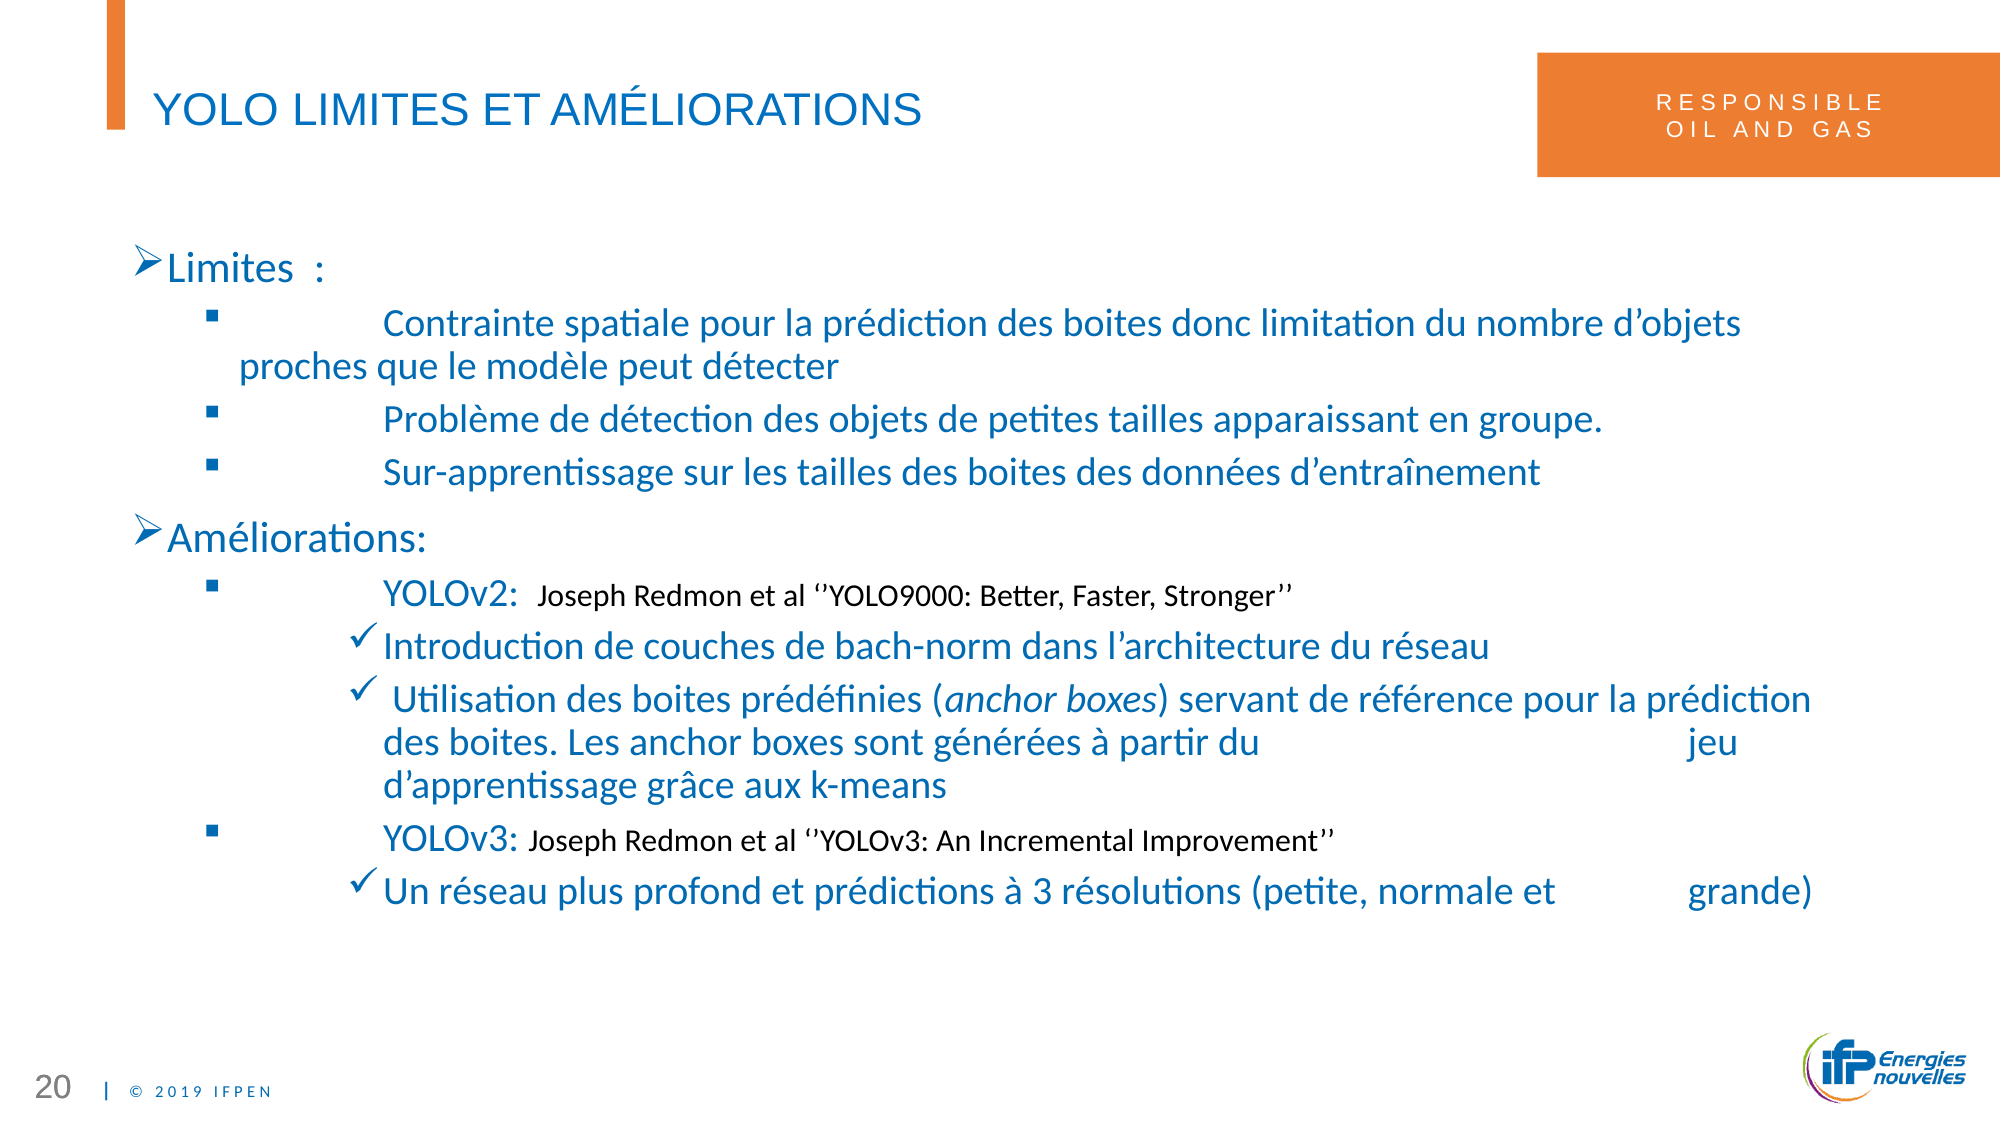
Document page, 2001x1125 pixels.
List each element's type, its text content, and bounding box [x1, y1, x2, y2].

list Limites : Contrainte spatiale pour la prédiction des boites donc limitation du nombre d’objets proches que le modèle peut détecter Problème de détection des objets de petites tailles apparaissant en groupe. Sur-apprentissage sur les tailles des boites des données d’entraînement Améliorations: YOLOv2: Joseph Redmon et al ‘’YOLO9000: Better, Faster, Stronger’’ Introduction de couches de bach-norm dans l’architecture du réseau Utilisation des boites prédéfinies (anchor boxes) servant de référence pour la prédiction des boites. Les anchor boxes sont générées à partir du jeu d’apprentissage grâce aux k-means YOLOv3: Joseph Redmon et al ‘’YOLOv3: An Incremental Improvement’’ Un réseau plus profond et prédictions à 3 résolutions (petite, normale et grande) [116, 236, 1841, 951]
picture [1799, 1031, 1969, 1104]
title YOLO LIMITES ET Améliorations [137, 68, 1496, 153]
